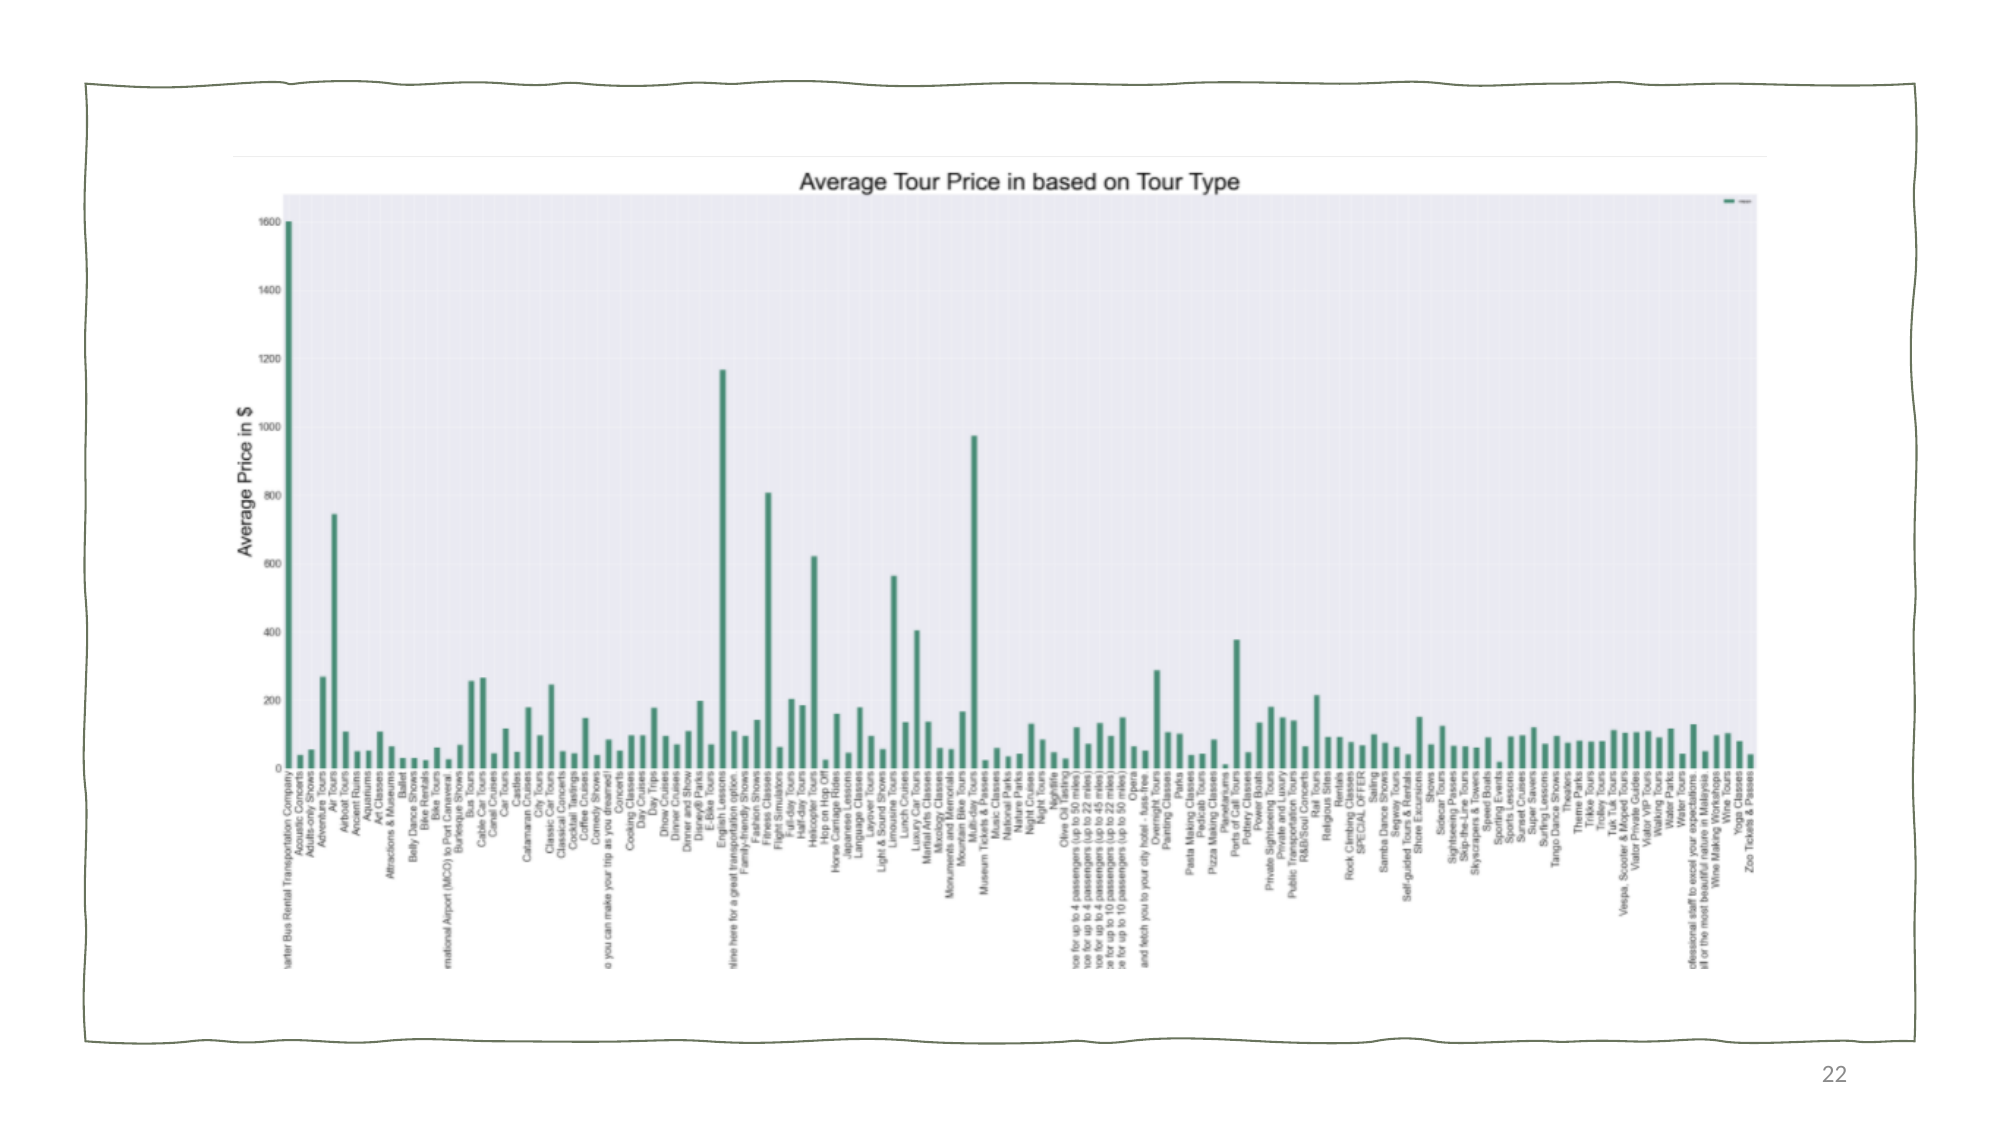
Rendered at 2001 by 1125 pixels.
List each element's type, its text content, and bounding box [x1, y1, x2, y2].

picture [233, 156, 1767, 969]
slide_number 22 [1412, 1042, 1863, 1103]
text_box [82, 80, 1918, 1045]
